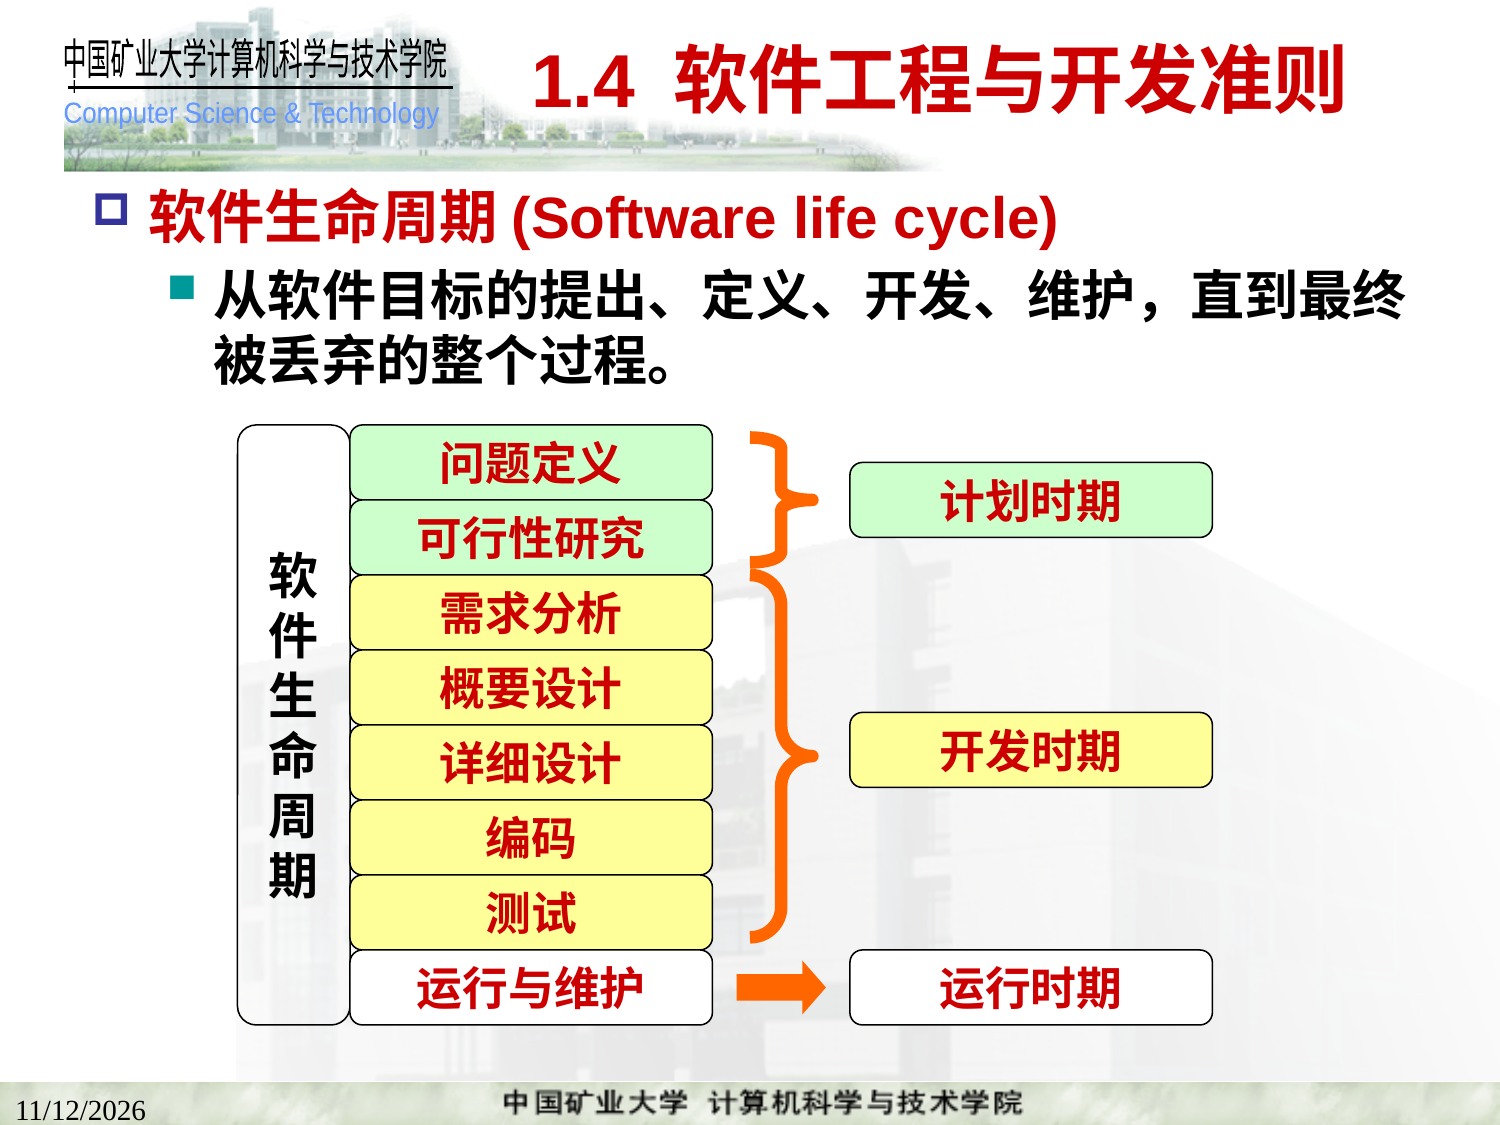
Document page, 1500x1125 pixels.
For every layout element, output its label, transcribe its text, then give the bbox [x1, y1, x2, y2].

text_box 软 件 生 命 周 期 [237, 424, 351, 1025]
list 软件生命周期(Software life cycle) 从软件目标的提出、定义、开发、维护，直到最终被丢弃的整个过程。 [76, 172, 1428, 1006]
text_box 计划时期 [849, 462, 1213, 538]
picture [76, 50, 82, 60]
text_box 测试 [349, 874, 713, 950]
text_box 开发时期 [849, 712, 1213, 788]
slide_number [0, 1083, 313, 1125]
text_box 可行性研究 [349, 499, 713, 575]
text_box 编码 [349, 799, 713, 875]
text_box 问题定义 [349, 424, 713, 500]
picture [64, 0, 954, 175]
title 1.4 软件工程与开发准则 [478, 14, 1402, 141]
text_box 概要设计 [349, 649, 713, 725]
text_box [737, 962, 825, 1013]
text_box 需求分析 [349, 574, 713, 650]
text_box 详细设计 [349, 724, 713, 800]
text_box [749, 437, 813, 563]
text_box [749, 574, 813, 938]
text_box 运行与维护 [349, 949, 713, 1025]
picture [0, 1082, 1364, 1125]
text_box 运行时期 [849, 949, 1213, 1025]
slide_number [1364, 1082, 1500, 1125]
picture [67, 50, 73, 60]
